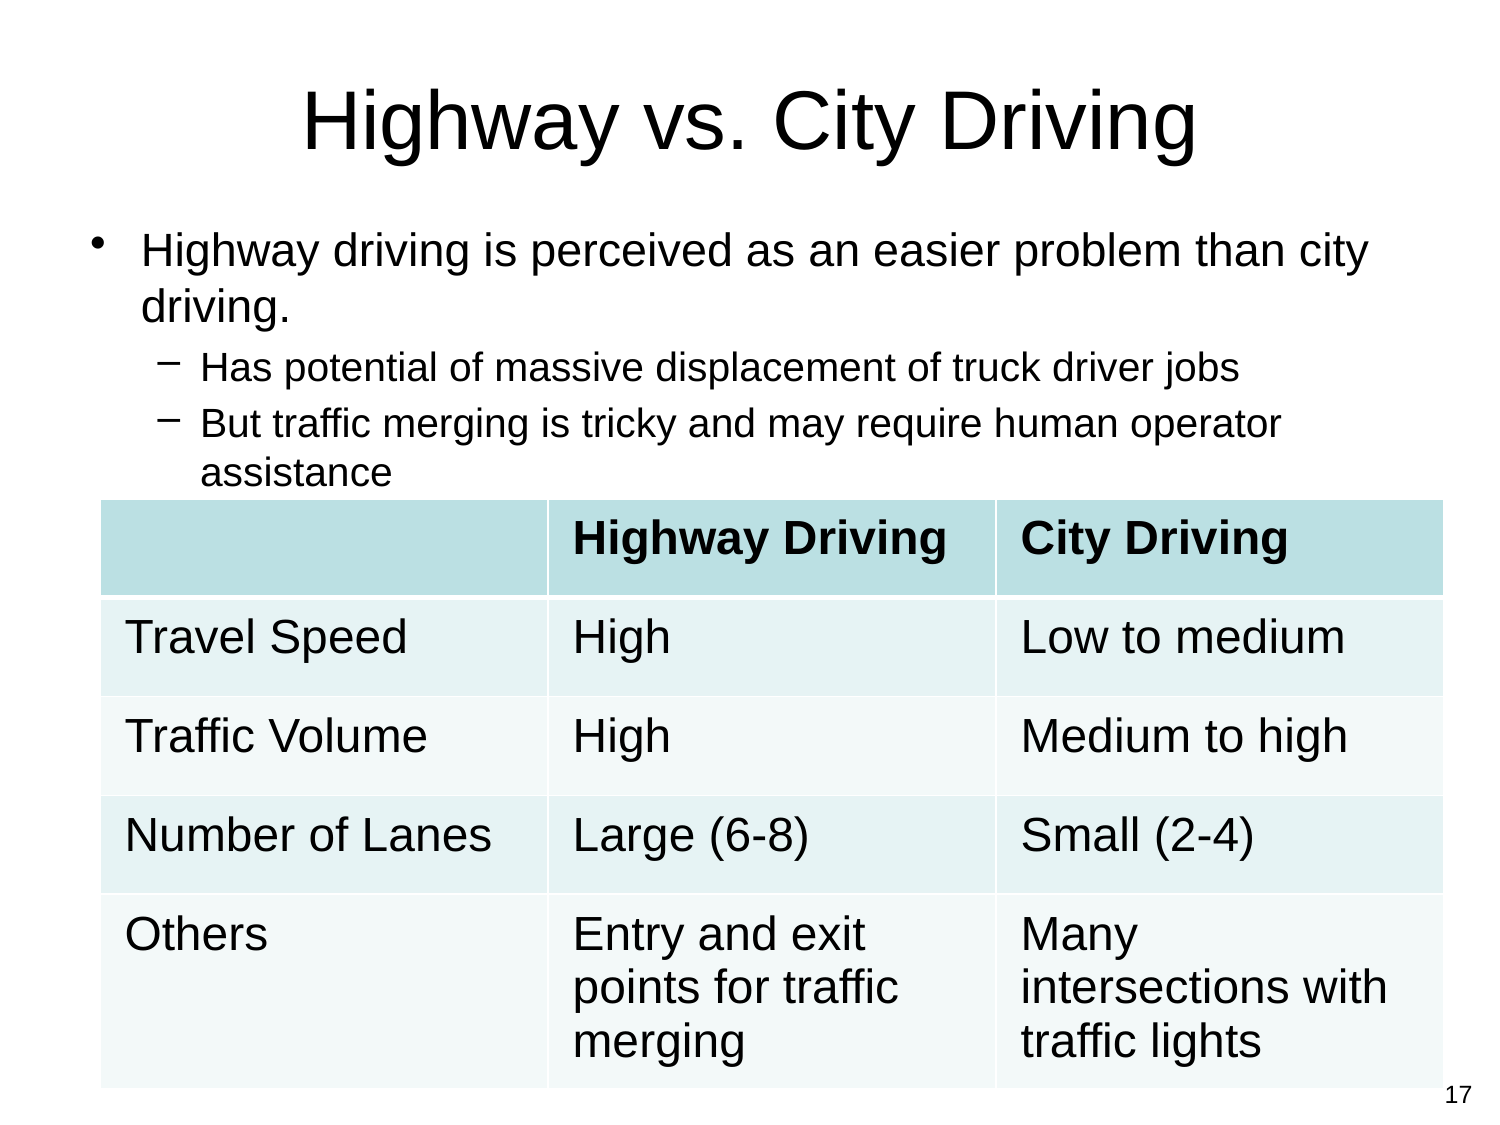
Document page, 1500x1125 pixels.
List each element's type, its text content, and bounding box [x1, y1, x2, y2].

table_cell Many intersections with traffic lights [997, 895, 1443, 1088]
table_cell Small (2-4) [997, 796, 1443, 893]
table_cell Medium to high [997, 697, 1443, 795]
table_header [101, 500, 547, 595]
table_cell Entry and exit points for traffic merging [549, 895, 995, 1088]
table_cell Traffic Volume [101, 697, 547, 795]
table_header City Driving [997, 500, 1443, 595]
table_header Highway Driving [549, 500, 995, 595]
list Highway driving is perceived as an easier problem than city driving. Has potential of massive displacement of truck driver jobs But traffic merging is tricky and may require human operator assistance [74, 212, 1426, 504]
table_cell Travel Speed [101, 600, 547, 696]
table_cell Number of Lanes [101, 796, 547, 893]
slide_number 17 [1137, 1070, 1488, 1112]
table_cell High [549, 697, 995, 795]
table_cell Large (6-8) [549, 796, 995, 893]
table_cell Others [101, 895, 547, 1088]
title Highway vs. City Driving [74, 44, 1426, 188]
table_cell Low to medium [997, 600, 1443, 696]
table_cell High [549, 600, 995, 696]
